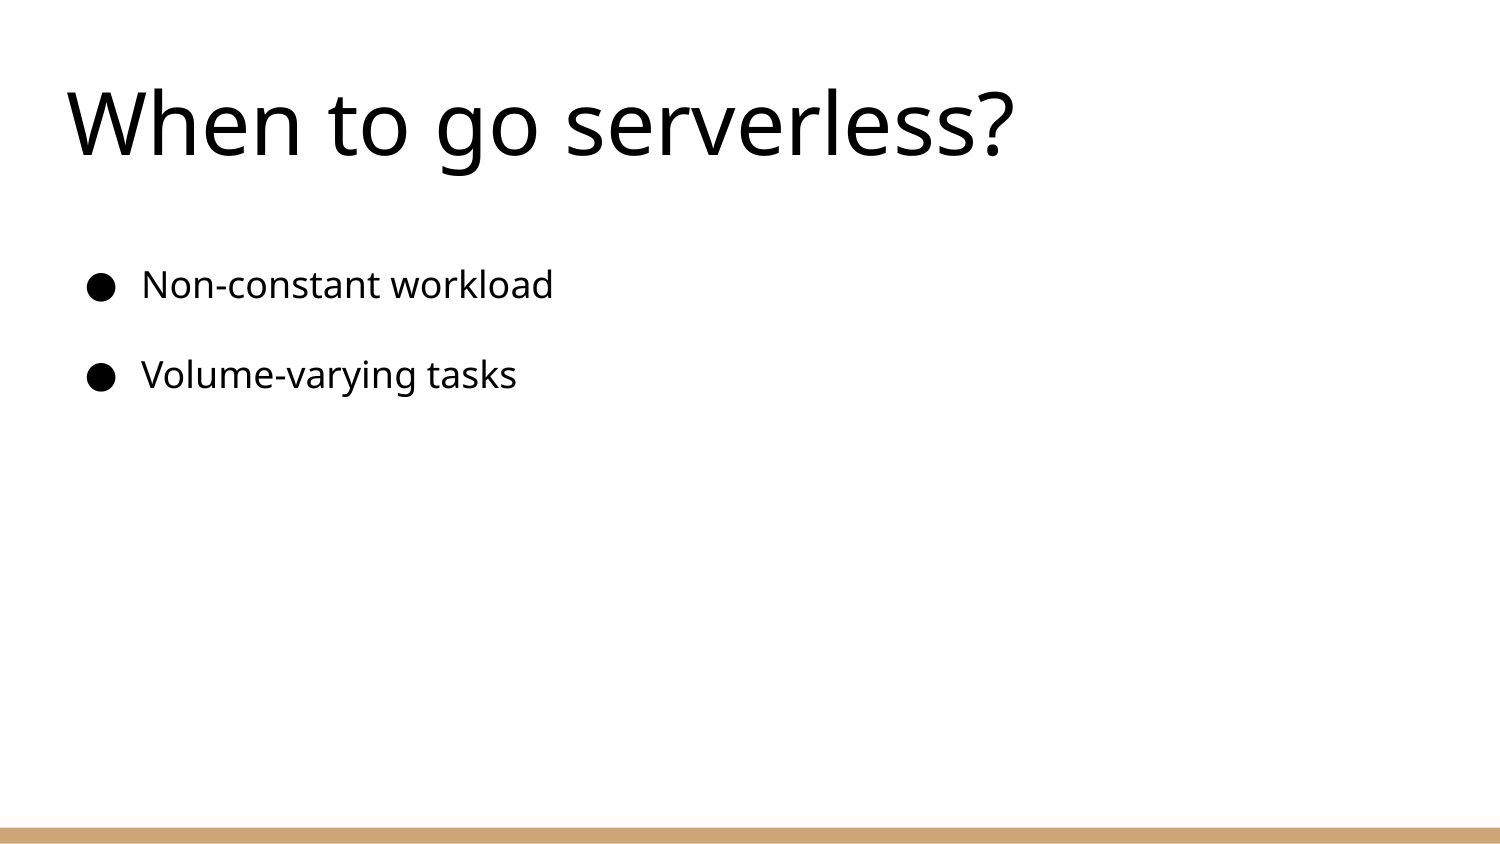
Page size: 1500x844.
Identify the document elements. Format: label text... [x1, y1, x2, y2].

list Non-constant workload Volume-varying tasks [51, 200, 1449, 752]
title When to go serverless? [51, 51, 1449, 189]
